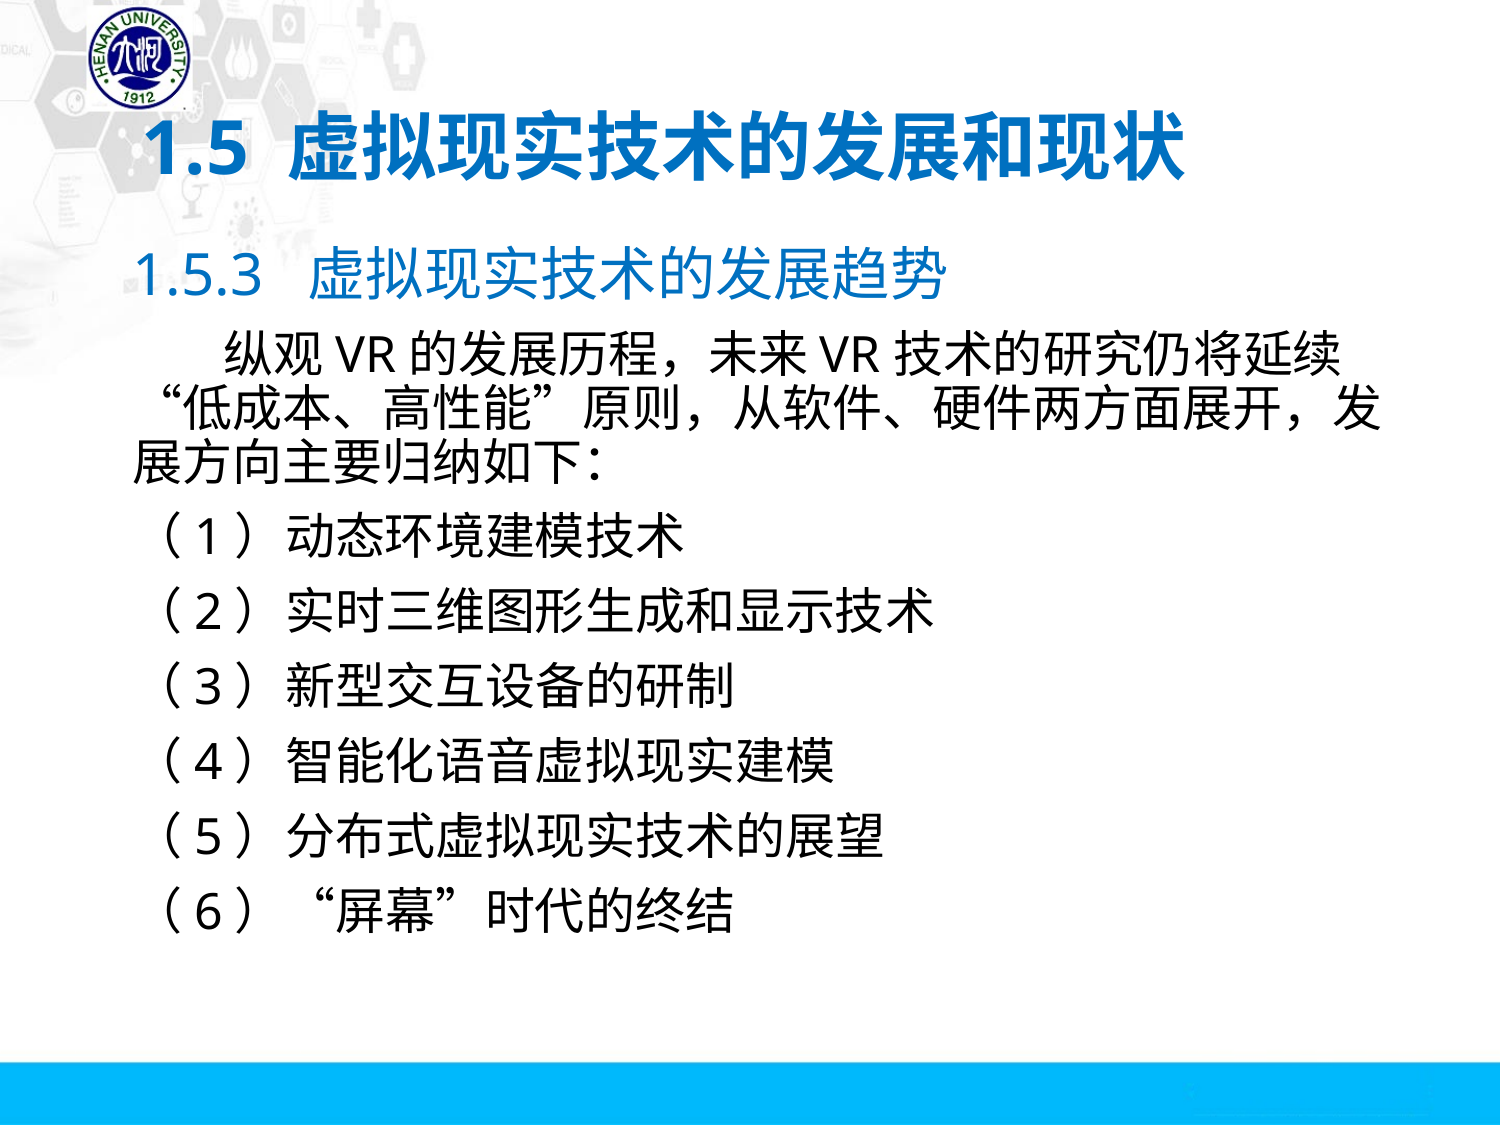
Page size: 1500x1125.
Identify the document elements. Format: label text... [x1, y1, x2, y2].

list 1.5.3 虚拟现实技术的发展趋势 纵观VR的发展历程，未来VR技术的研究仍将延续“低成本、高性能”原则，从软件、硬件两方面展开，发展方向主要归纳如下： （1）动态环境建模技术 （2）实时三维图形生成和显示技术 （3）新型交互设备的研制 （4）智能化语音虚拟现实建模 （5）分布式虚拟现实技术的展望 （6）“屏幕”时代的终结 [117, 237, 1412, 968]
title 1.5 虚拟现实技术的发展和现状 [127, 140, 1472, 289]
picture [0, 0, 1500, 1063]
